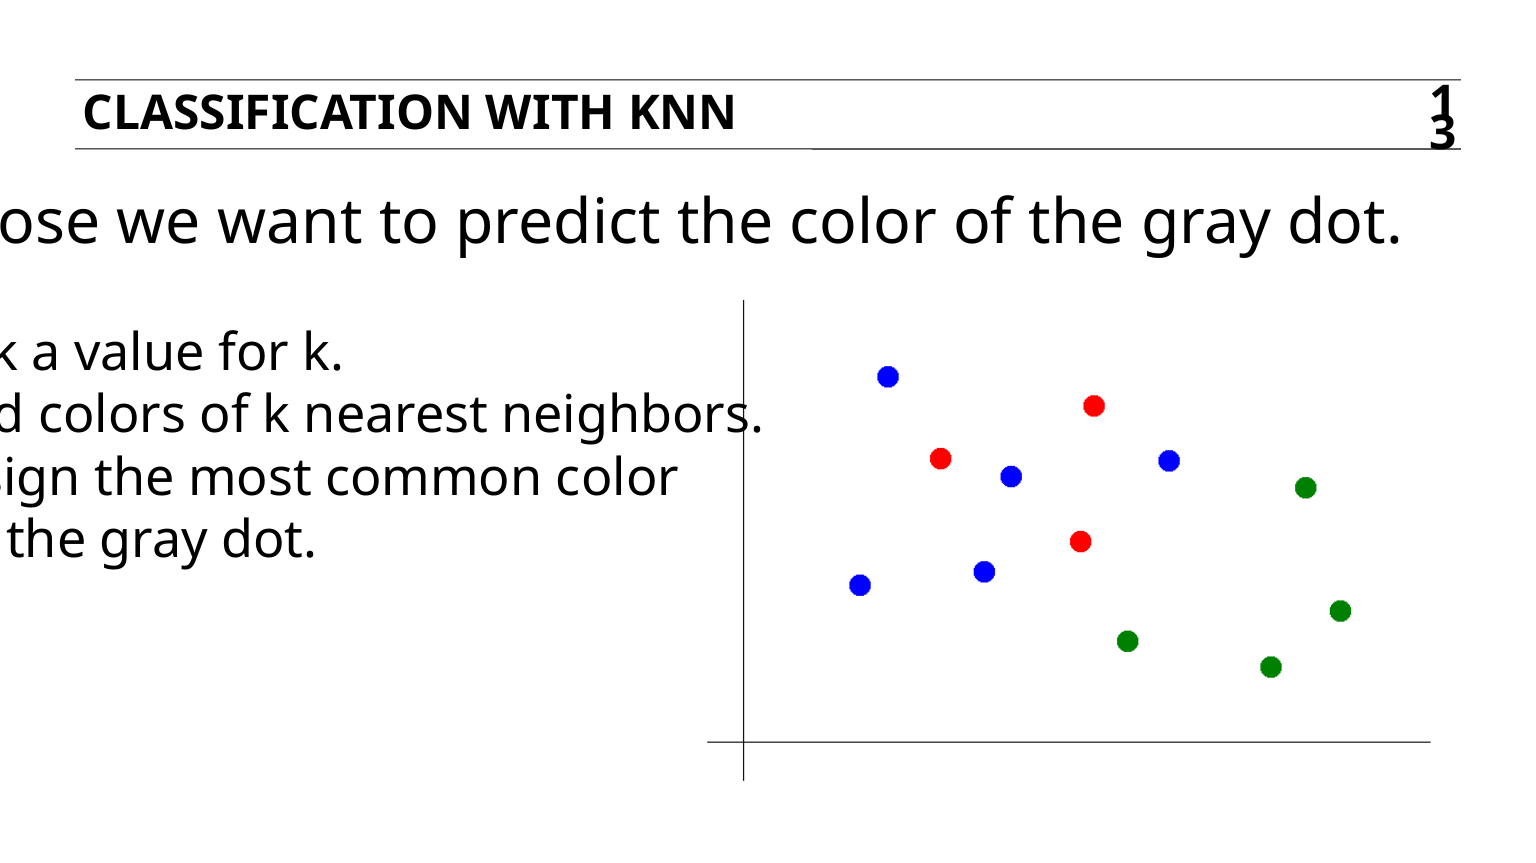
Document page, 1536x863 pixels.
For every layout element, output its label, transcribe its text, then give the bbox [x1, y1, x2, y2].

text_box Suppose we want to predict the color of the gray dot. 1) Pick a value for k. 2) Find colors of k nearest neighbors. 3) Assign the most common color to the gray dot. [0, 173, 1420, 576]
slide_number 13 [1419, 86, 1461, 138]
list Classification with KNN [67, 81, 1118, 132]
picture [705, 290, 1443, 792]
